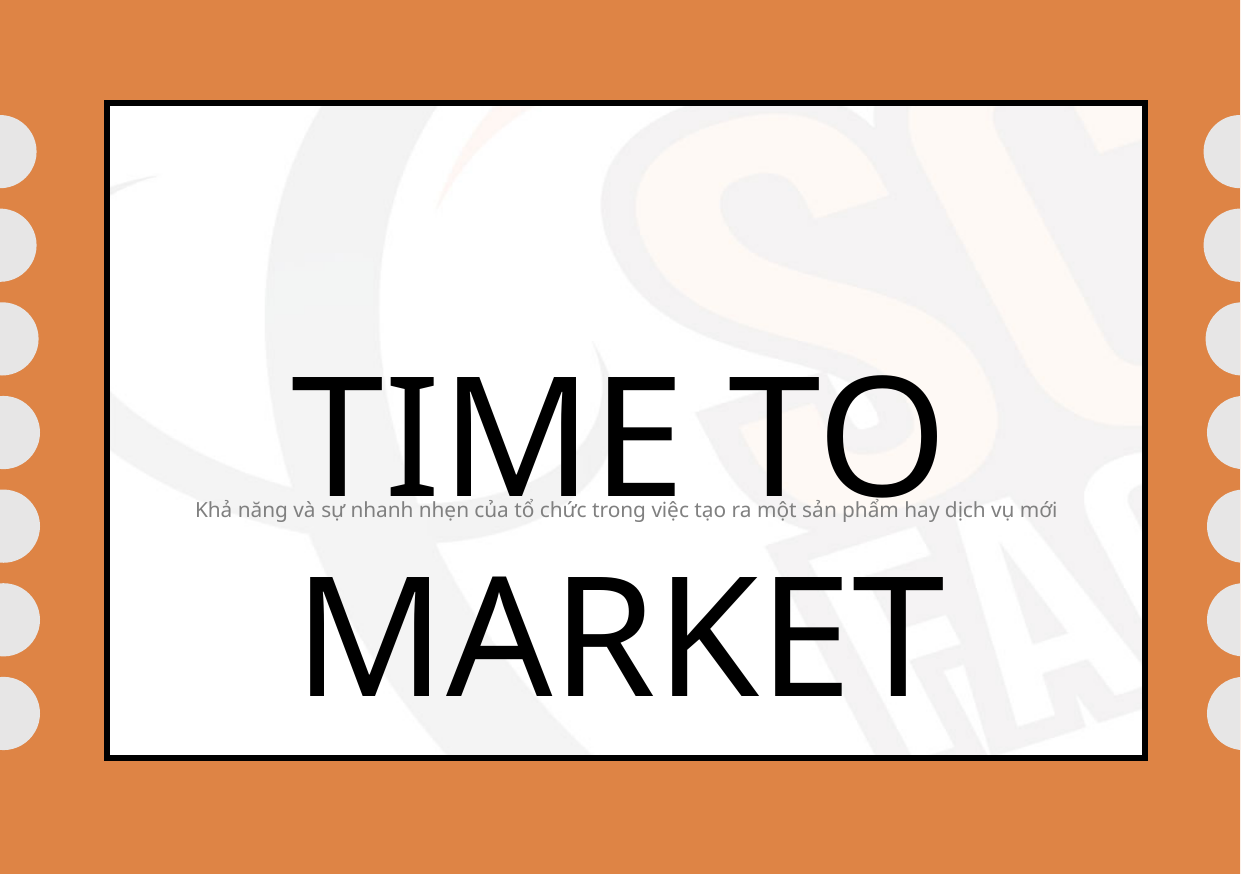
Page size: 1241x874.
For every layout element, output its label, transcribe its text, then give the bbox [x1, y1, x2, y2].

text_box [1203, 208, 1241, 282]
text_box [106, 102, 1146, 759]
text_box [0, 395, 41, 470]
text_box [0, 208, 37, 282]
text_box [1206, 489, 1241, 563]
text_box [0, 676, 41, 751]
text_box Khả năng và sự nhanh nhẹn của tổ chức trong việc tạo ra một sản phẩm hay dịch vụ mới [180, 489, 1073, 530]
text_box [0, 302, 39, 376]
text_box [1205, 302, 1241, 376]
text_box [1206, 583, 1241, 657]
text_box [0, 115, 37, 189]
text_box [0, 489, 41, 563]
text_box TIME TO MARKET [172, 322, 1068, 737]
text_box [0, 583, 41, 657]
text_box [0, 0, 1241, 874]
text_box [1203, 115, 1241, 189]
text_box [1206, 396, 1241, 469]
text_box [1206, 677, 1241, 750]
